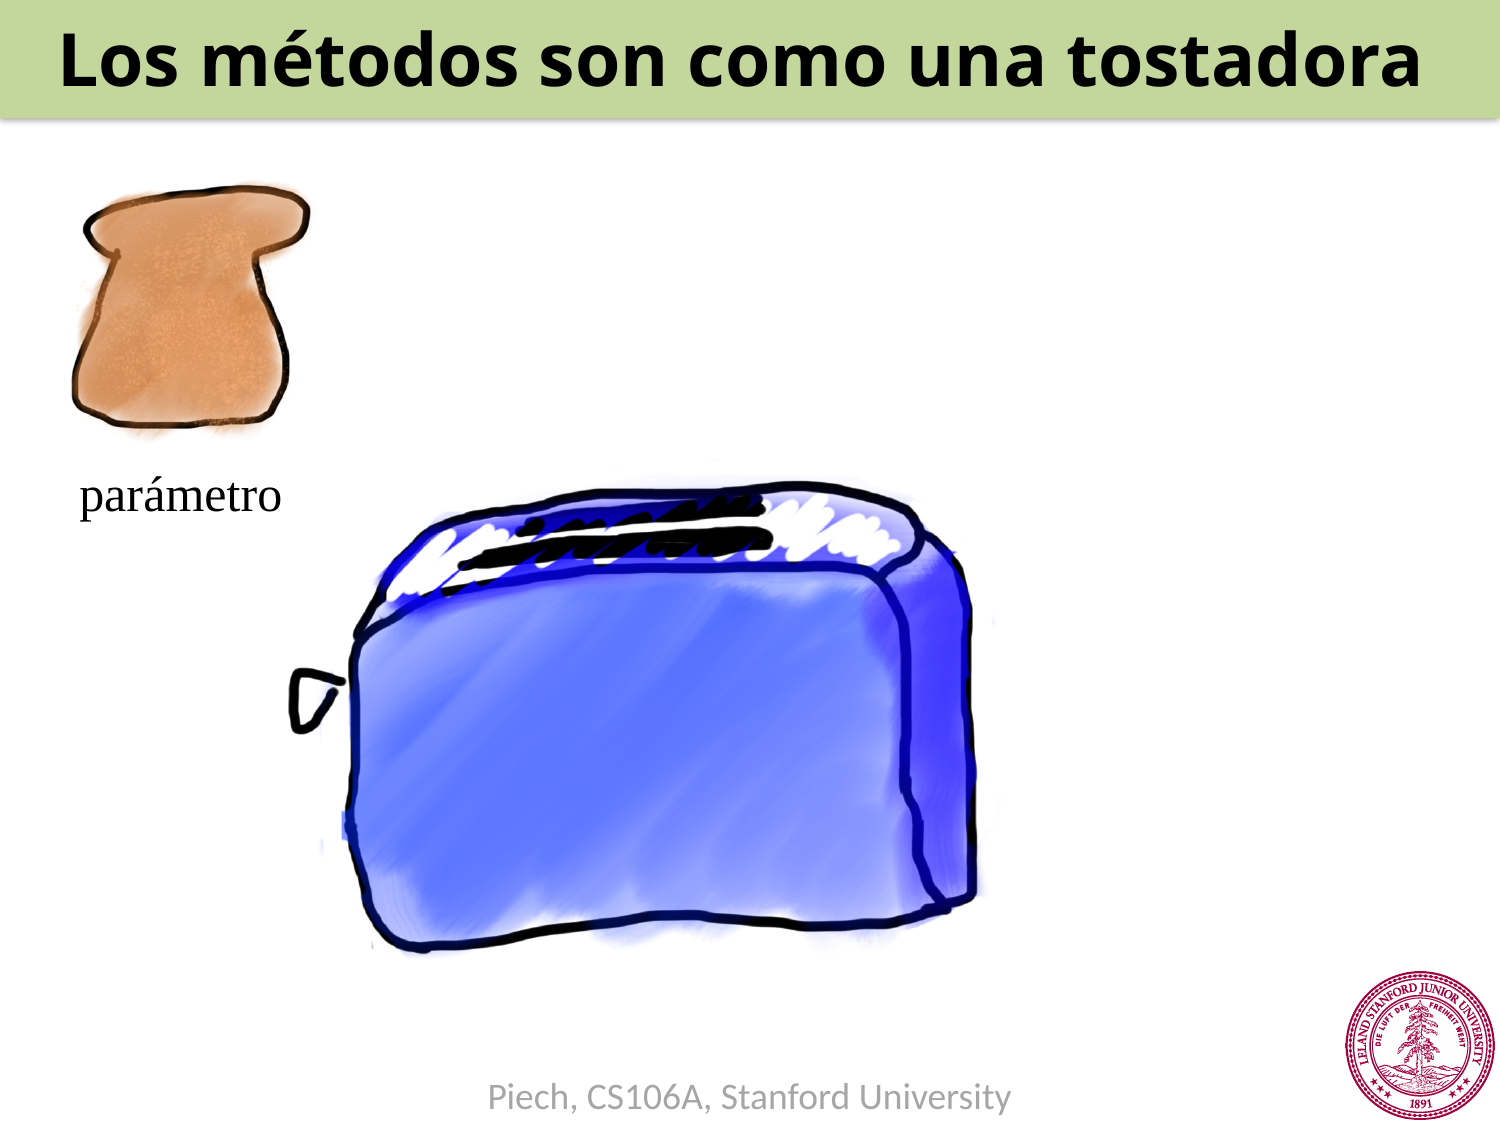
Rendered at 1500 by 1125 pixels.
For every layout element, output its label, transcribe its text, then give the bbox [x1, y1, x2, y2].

text_box parámetro [64, 494, 196, 530]
picture [40, 165, 1099, 1038]
picture [1345, 971, 1495, 1120]
text_box Los métodos son como una tostadora [0, 0, 1500, 122]
